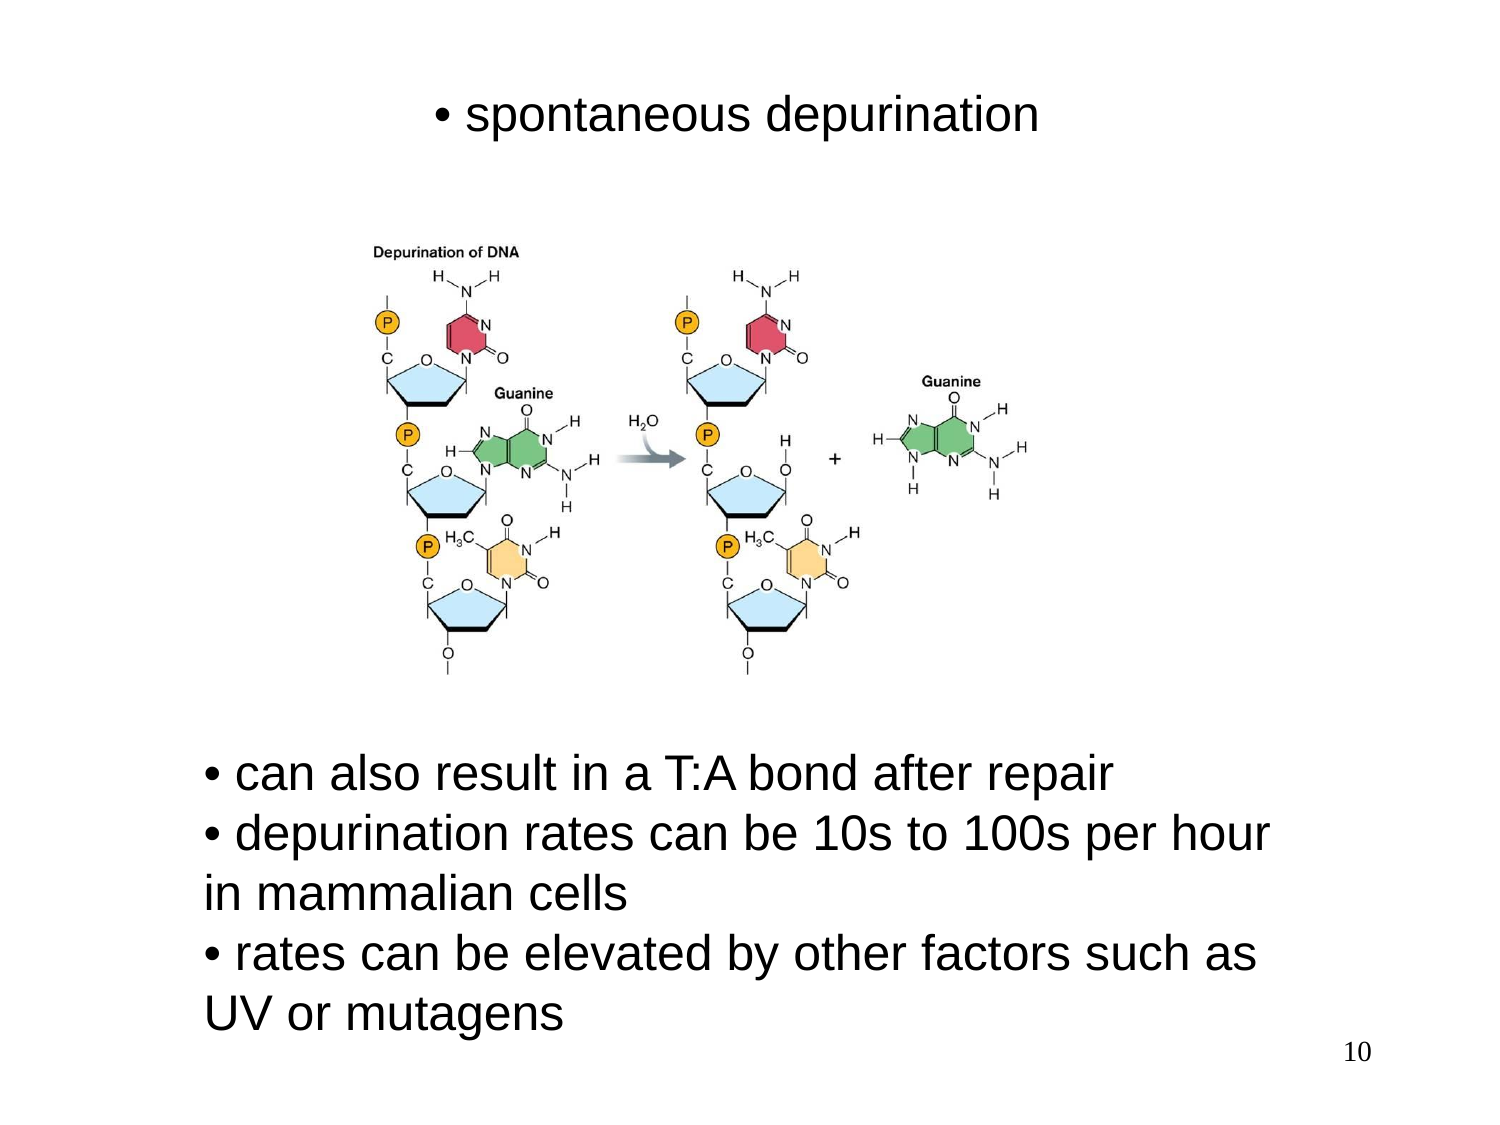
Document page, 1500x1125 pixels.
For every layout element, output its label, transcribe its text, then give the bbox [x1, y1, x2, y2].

picture [372, 243, 1028, 675]
text_box • can also result in a T:A bond after repair • depurination rates can be 10s to 100s per hour in mammalian cells • rates can be elevated by other factors such as UV or mutagens [188, 733, 1311, 1048]
slide_number 10 [1074, 1024, 1388, 1101]
text_box • spontaneous depurination [419, 73, 1170, 149]
